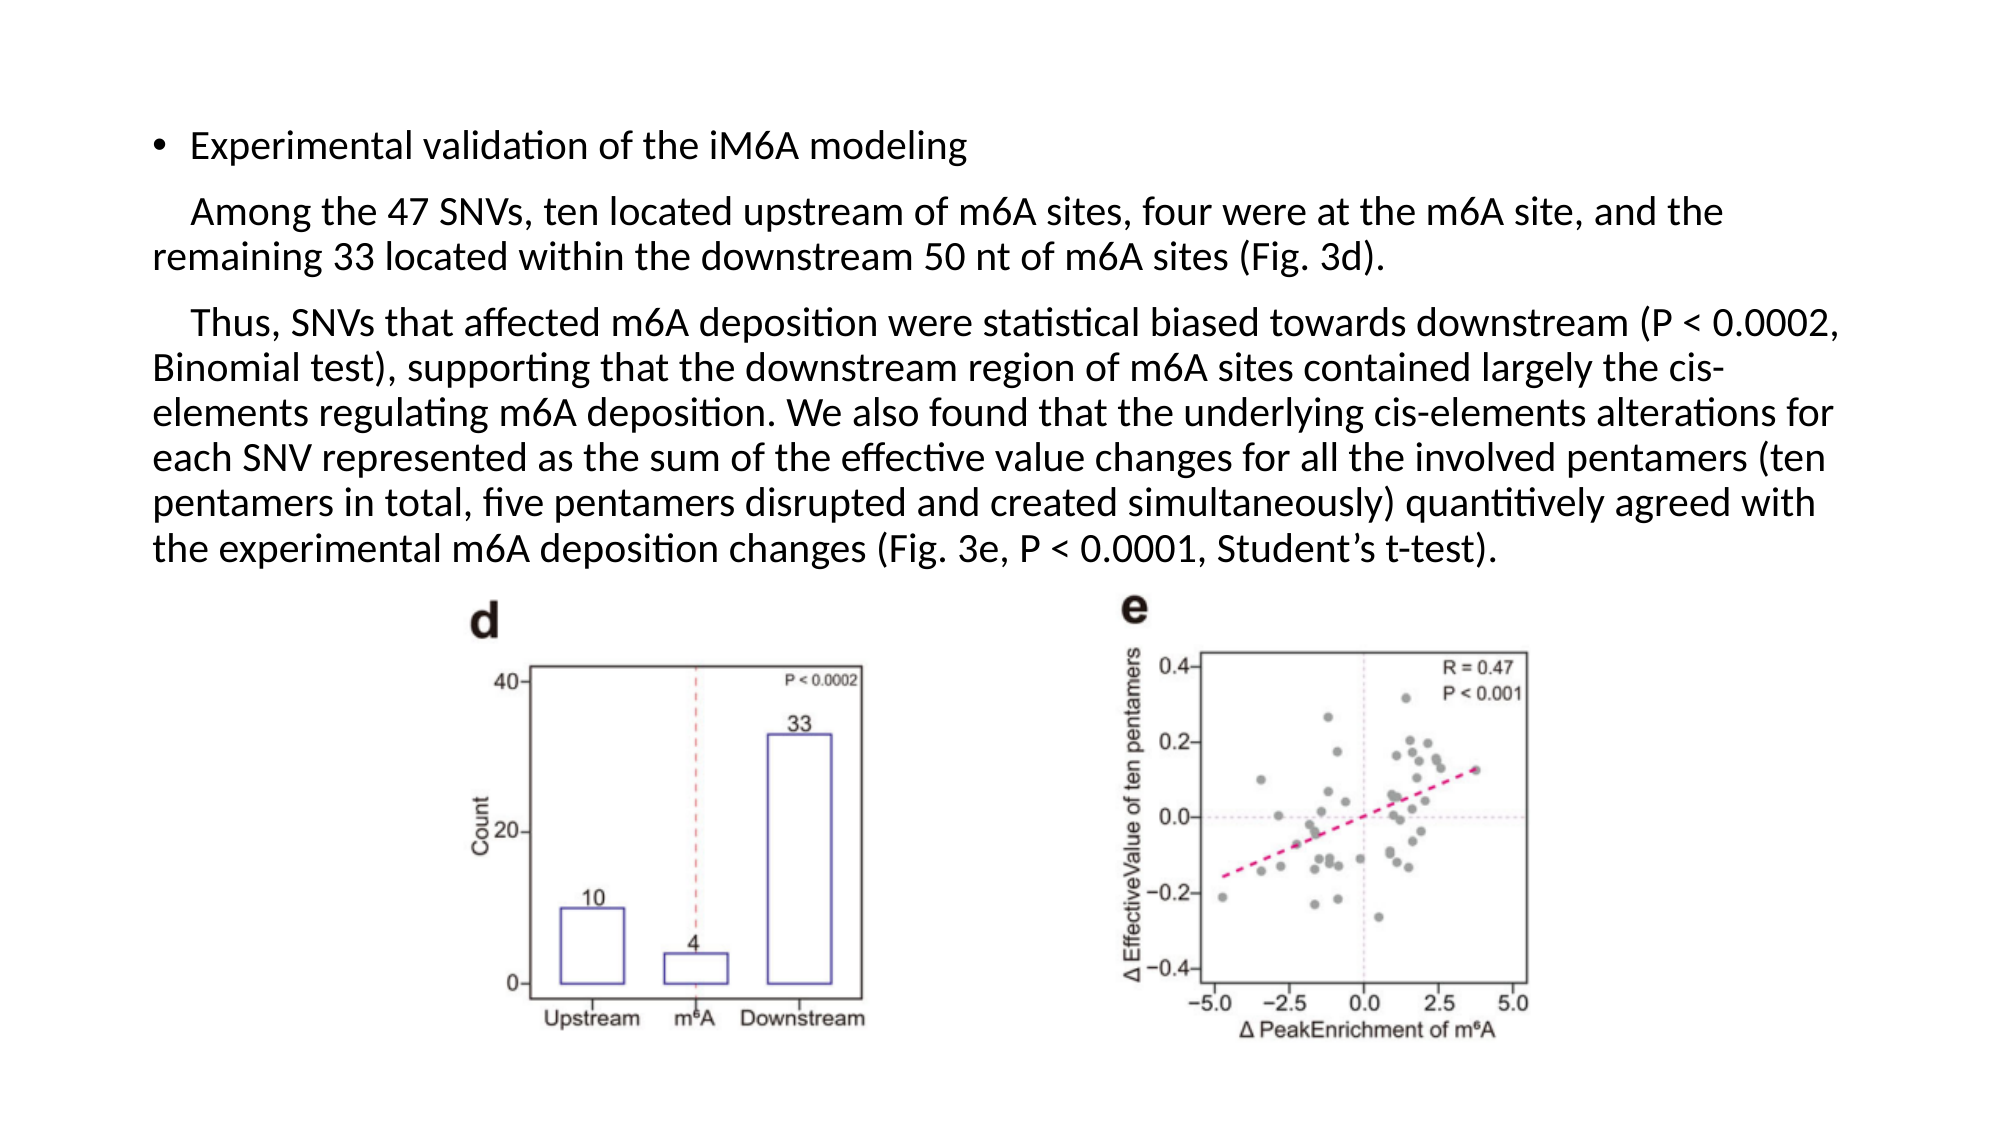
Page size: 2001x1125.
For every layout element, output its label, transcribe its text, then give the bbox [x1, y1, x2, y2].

picture [1086, 571, 1581, 1072]
list Experimental validation of the iM6A modeling Among the 47 SNVs, ten located upstream of m6A sites, four were at the m6A site, and the remaining 33 located within the downstream 50 nt of m6A sites (Fig. 3d). Thus, SNVs that affected m6A deposition were statistical biased towards downstream (P < 0.0002, Binomial test), supporting that the downstream region of m6A sites contained largely the cis-elements regulating m6A deposition. We also found that the underlying cis-elements alterations for each SNV represented as the sum of the effective value changes for all the involved pentamers (ten pentamers in total, five pentamers disrupted and created simultaneously) quantitively agreed with the experimental m6A deposition changes (Fig. 3e, P < 0.0001, Student’s t-test). [137, 116, 1863, 1009]
picture [448, 589, 902, 1054]
